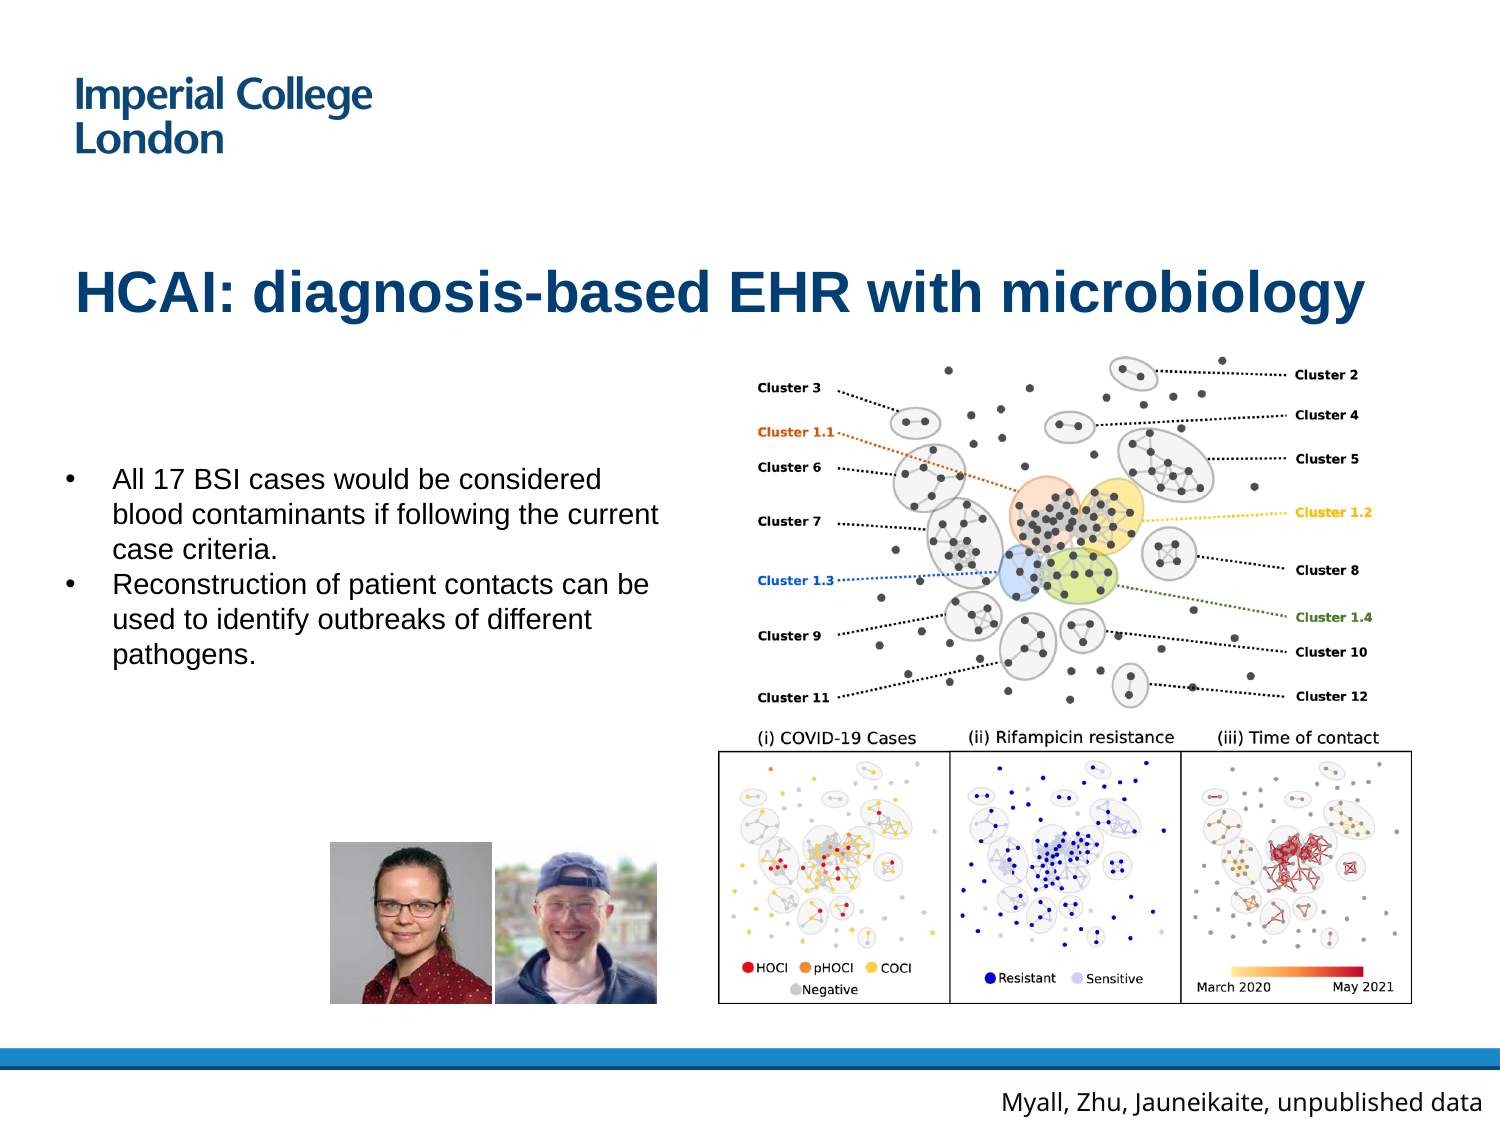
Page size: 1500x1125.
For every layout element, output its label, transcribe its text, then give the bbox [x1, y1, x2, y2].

picture [0, 0, 1500, 1125]
title HCAI: diagnosis-based EHR with microbiology [75, 244, 1425, 328]
text_box Myall, Zhu, Jauneikaite, unpublished data [986, 1079, 1500, 1125]
text_box All 17 BSI cases would be considered blood contaminants if following the current case criteria. Reconstruction of patient contacts can be used to identify outbreaks of different pathogens. [50, 453, 688, 678]
